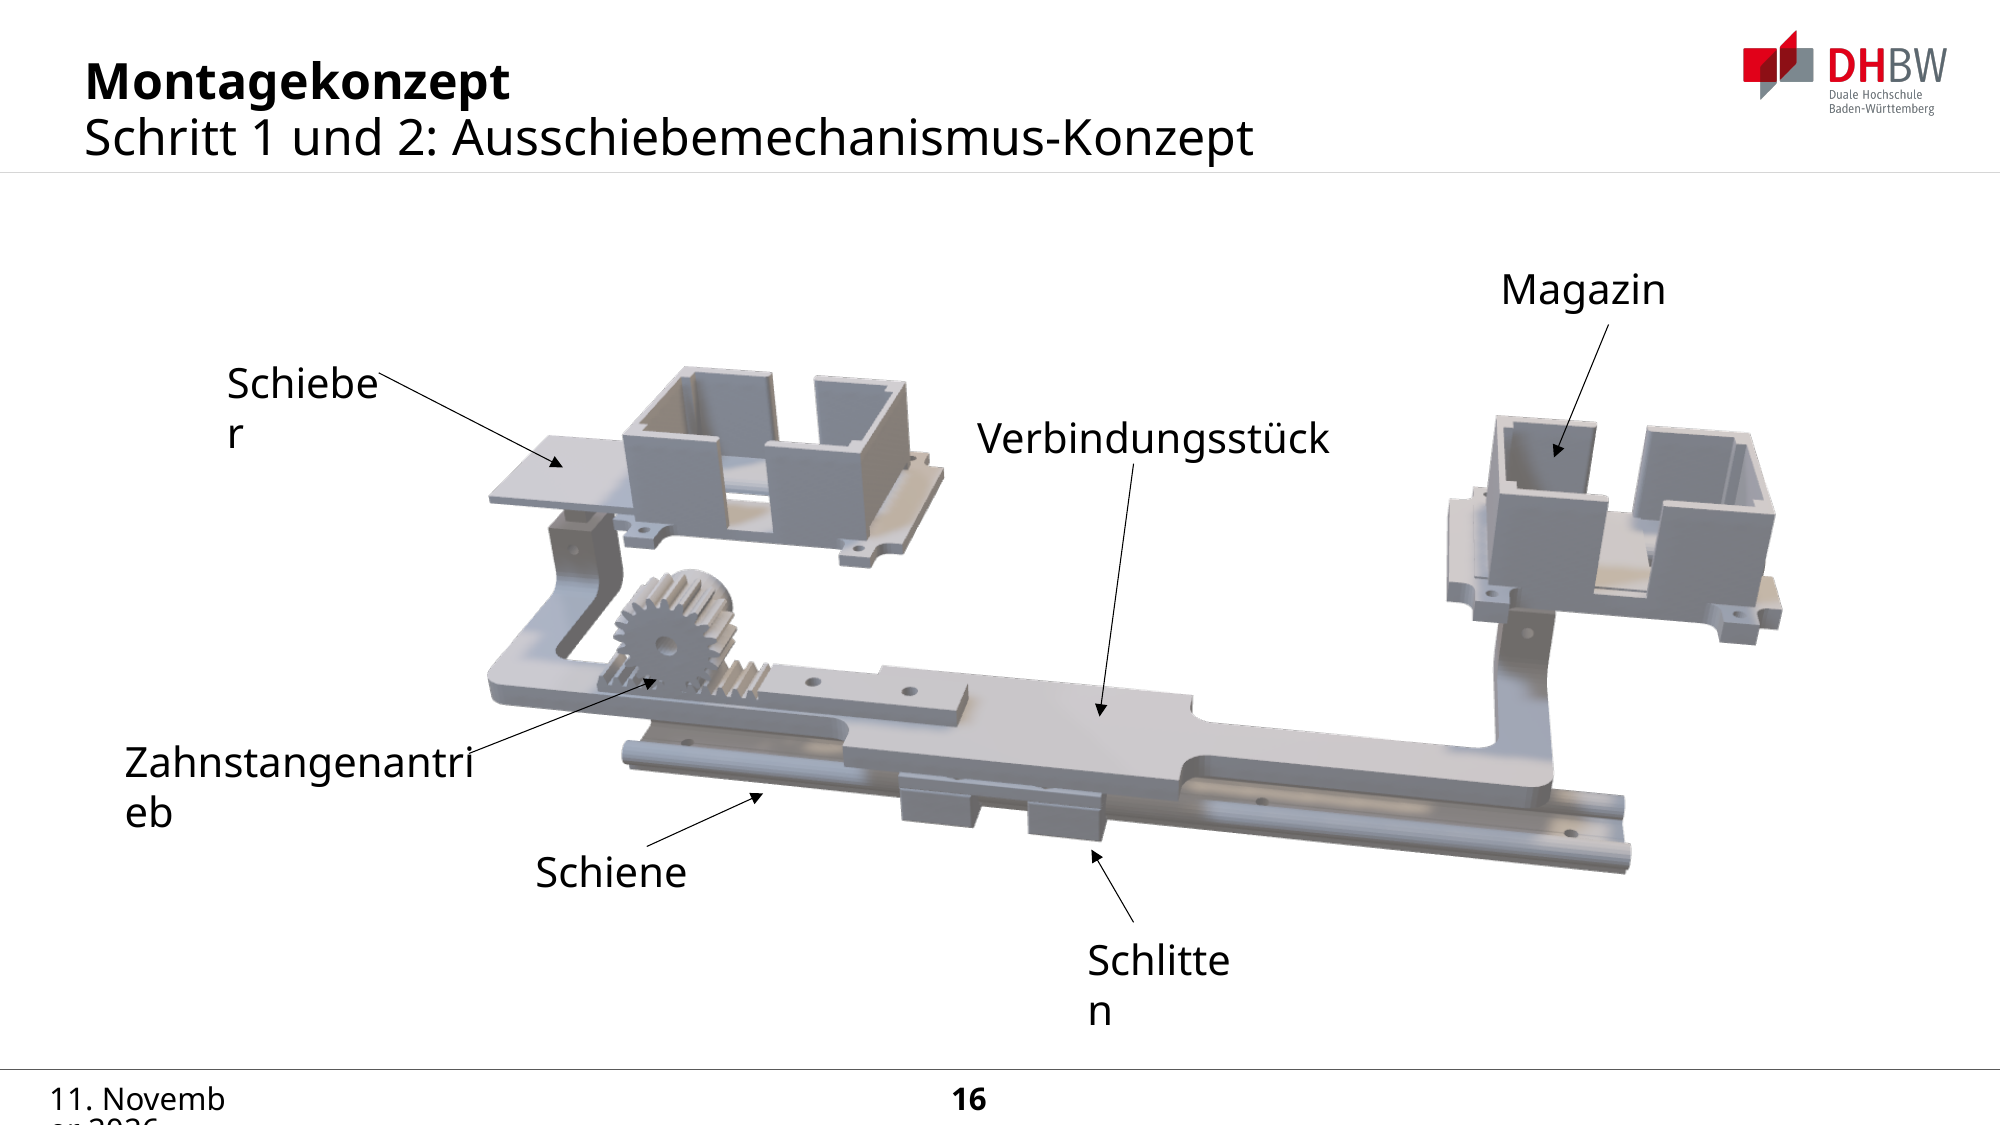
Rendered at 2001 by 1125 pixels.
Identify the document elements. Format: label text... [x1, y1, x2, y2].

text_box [378, 372, 563, 468]
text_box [646, 793, 764, 847]
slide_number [49, 1079, 228, 1118]
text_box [468, 679, 657, 754]
list Schritt 1 und 2: Ausschiebemechanismus-Konzept [85, 105, 1683, 167]
picture [411, 317, 1789, 880]
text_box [1553, 324, 1609, 458]
text_box Schlitten [1087, 933, 1254, 1034]
text_box Verbindungsstück [977, 412, 1332, 463]
text_box Magazin [1500, 262, 1856, 313]
text_box Zahnstangenantrieb [124, 735, 494, 836]
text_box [1091, 849, 1134, 923]
text_box Schiene [535, 845, 702, 896]
picture [1743, 30, 1947, 116]
text_box Schieber [226, 357, 393, 458]
slide_number 16 [923, 1079, 988, 1118]
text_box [1099, 463, 1134, 717]
title Montagekonzept [85, 49, 1683, 105]
